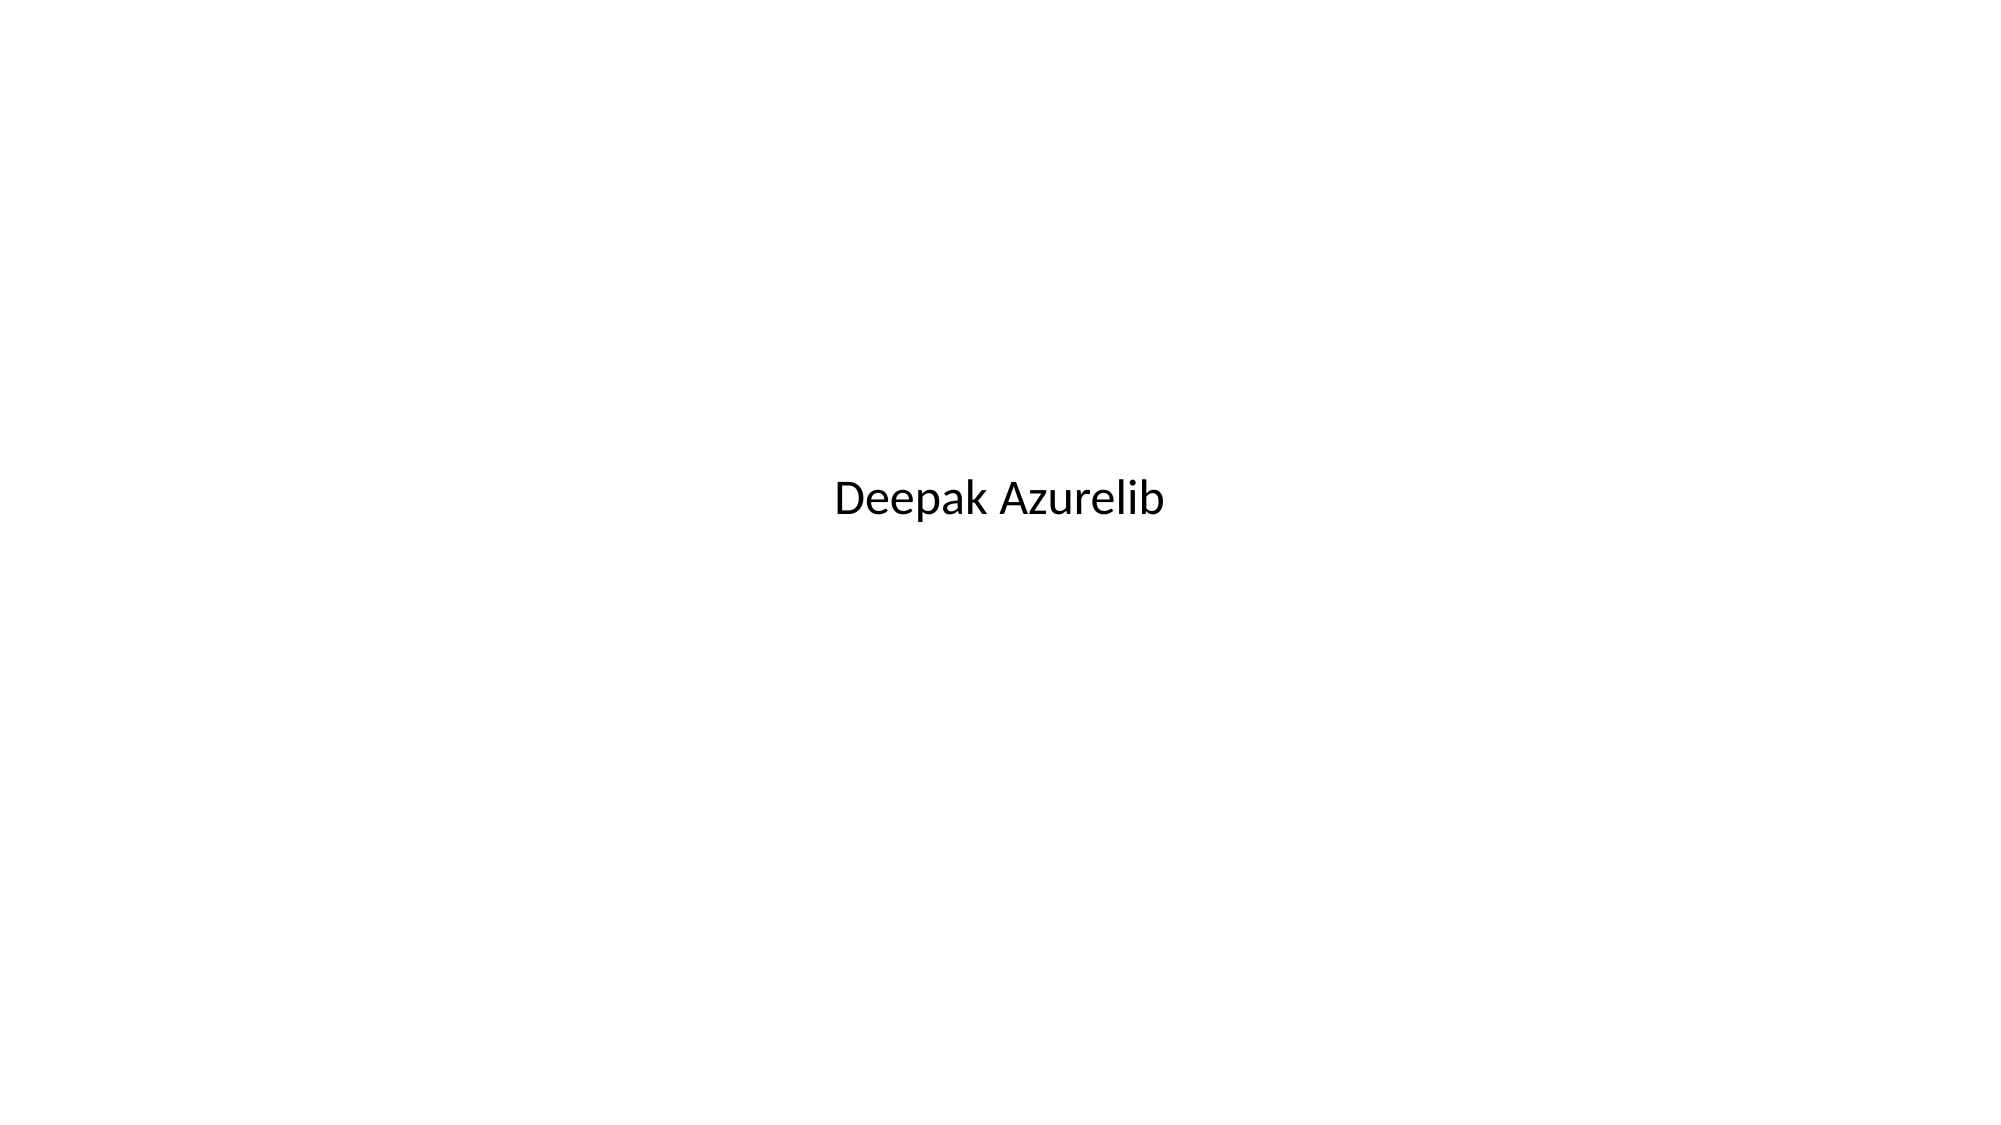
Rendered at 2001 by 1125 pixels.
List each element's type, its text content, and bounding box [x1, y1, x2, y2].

text_box Deepak Azurelib [819, 457, 1181, 532]
